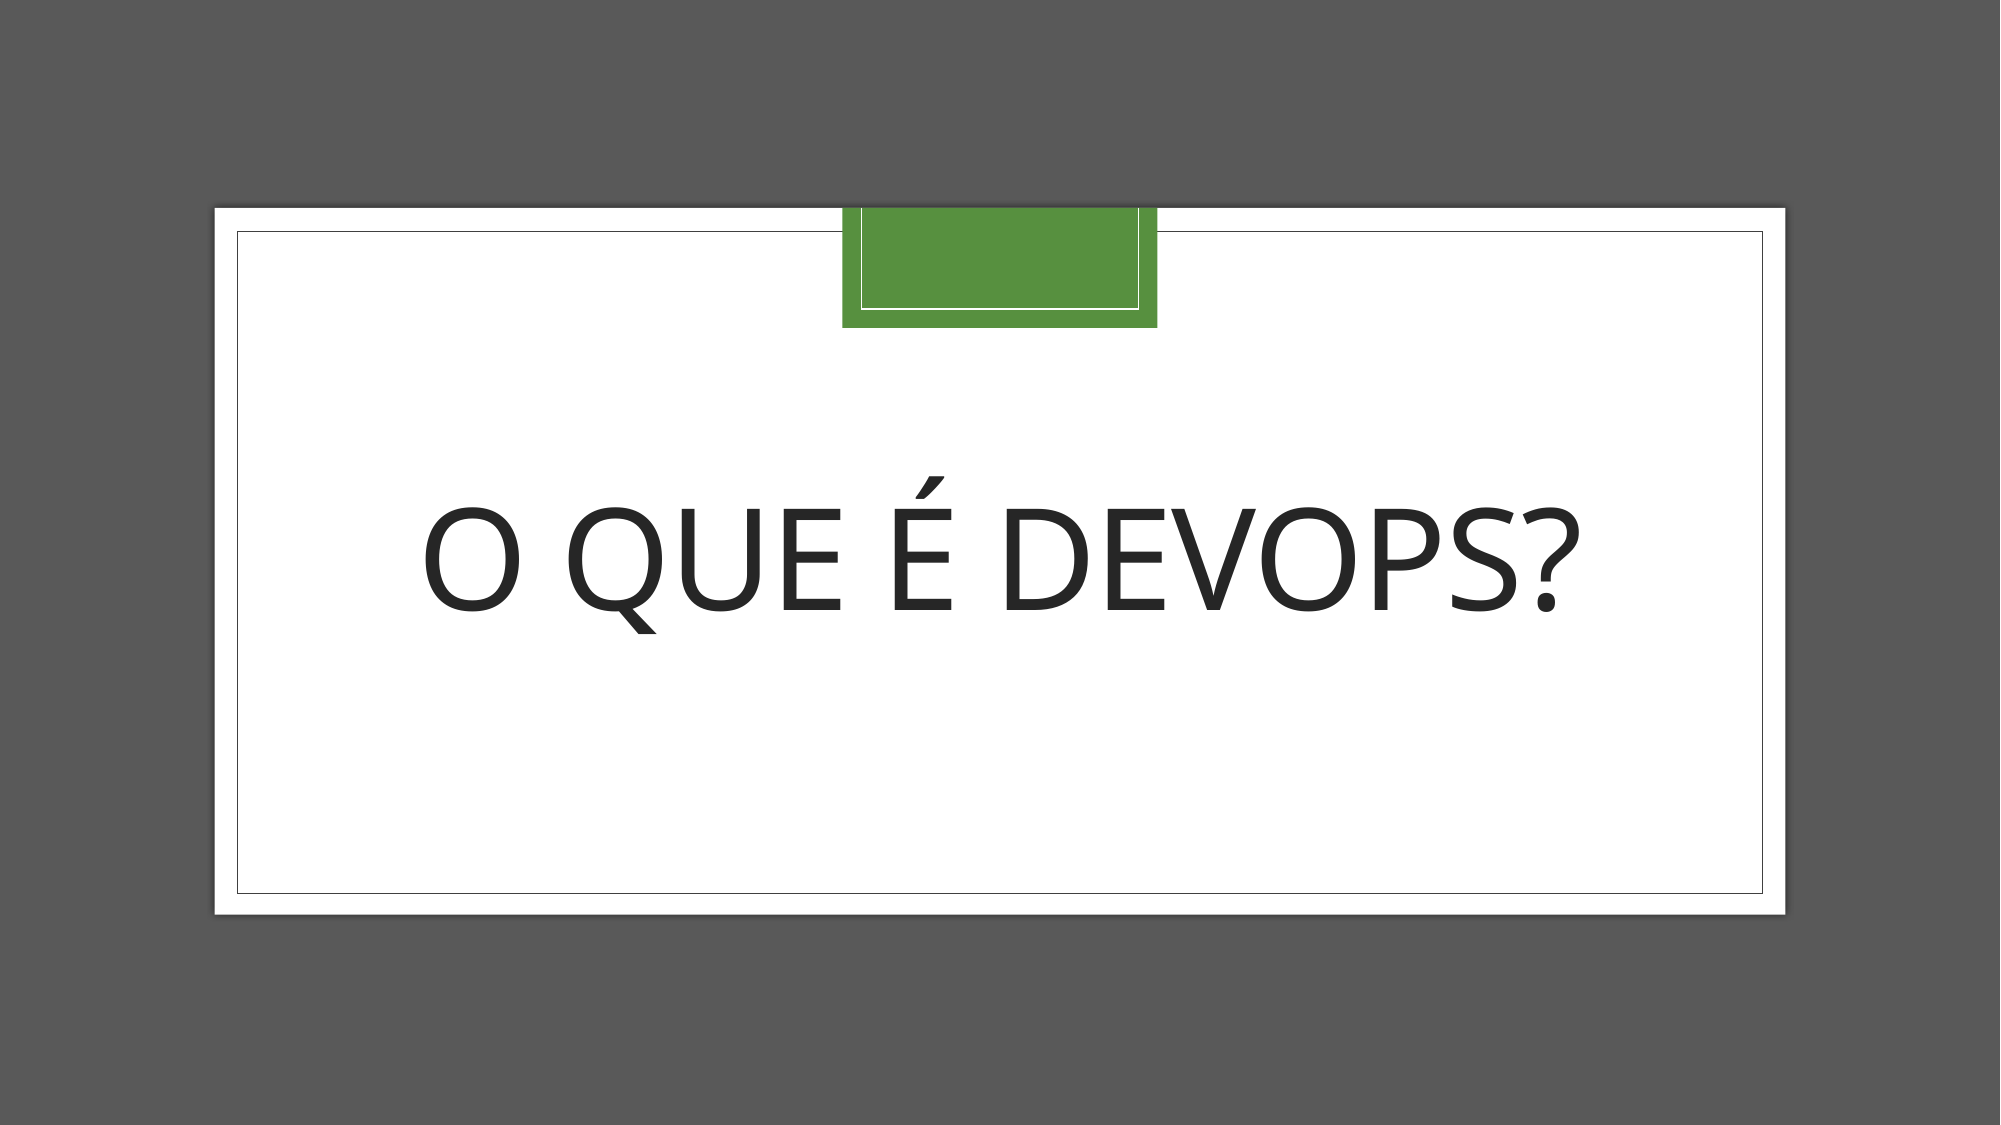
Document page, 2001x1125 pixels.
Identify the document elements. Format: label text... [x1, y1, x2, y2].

title O que é Devops? [267, 368, 1733, 769]
